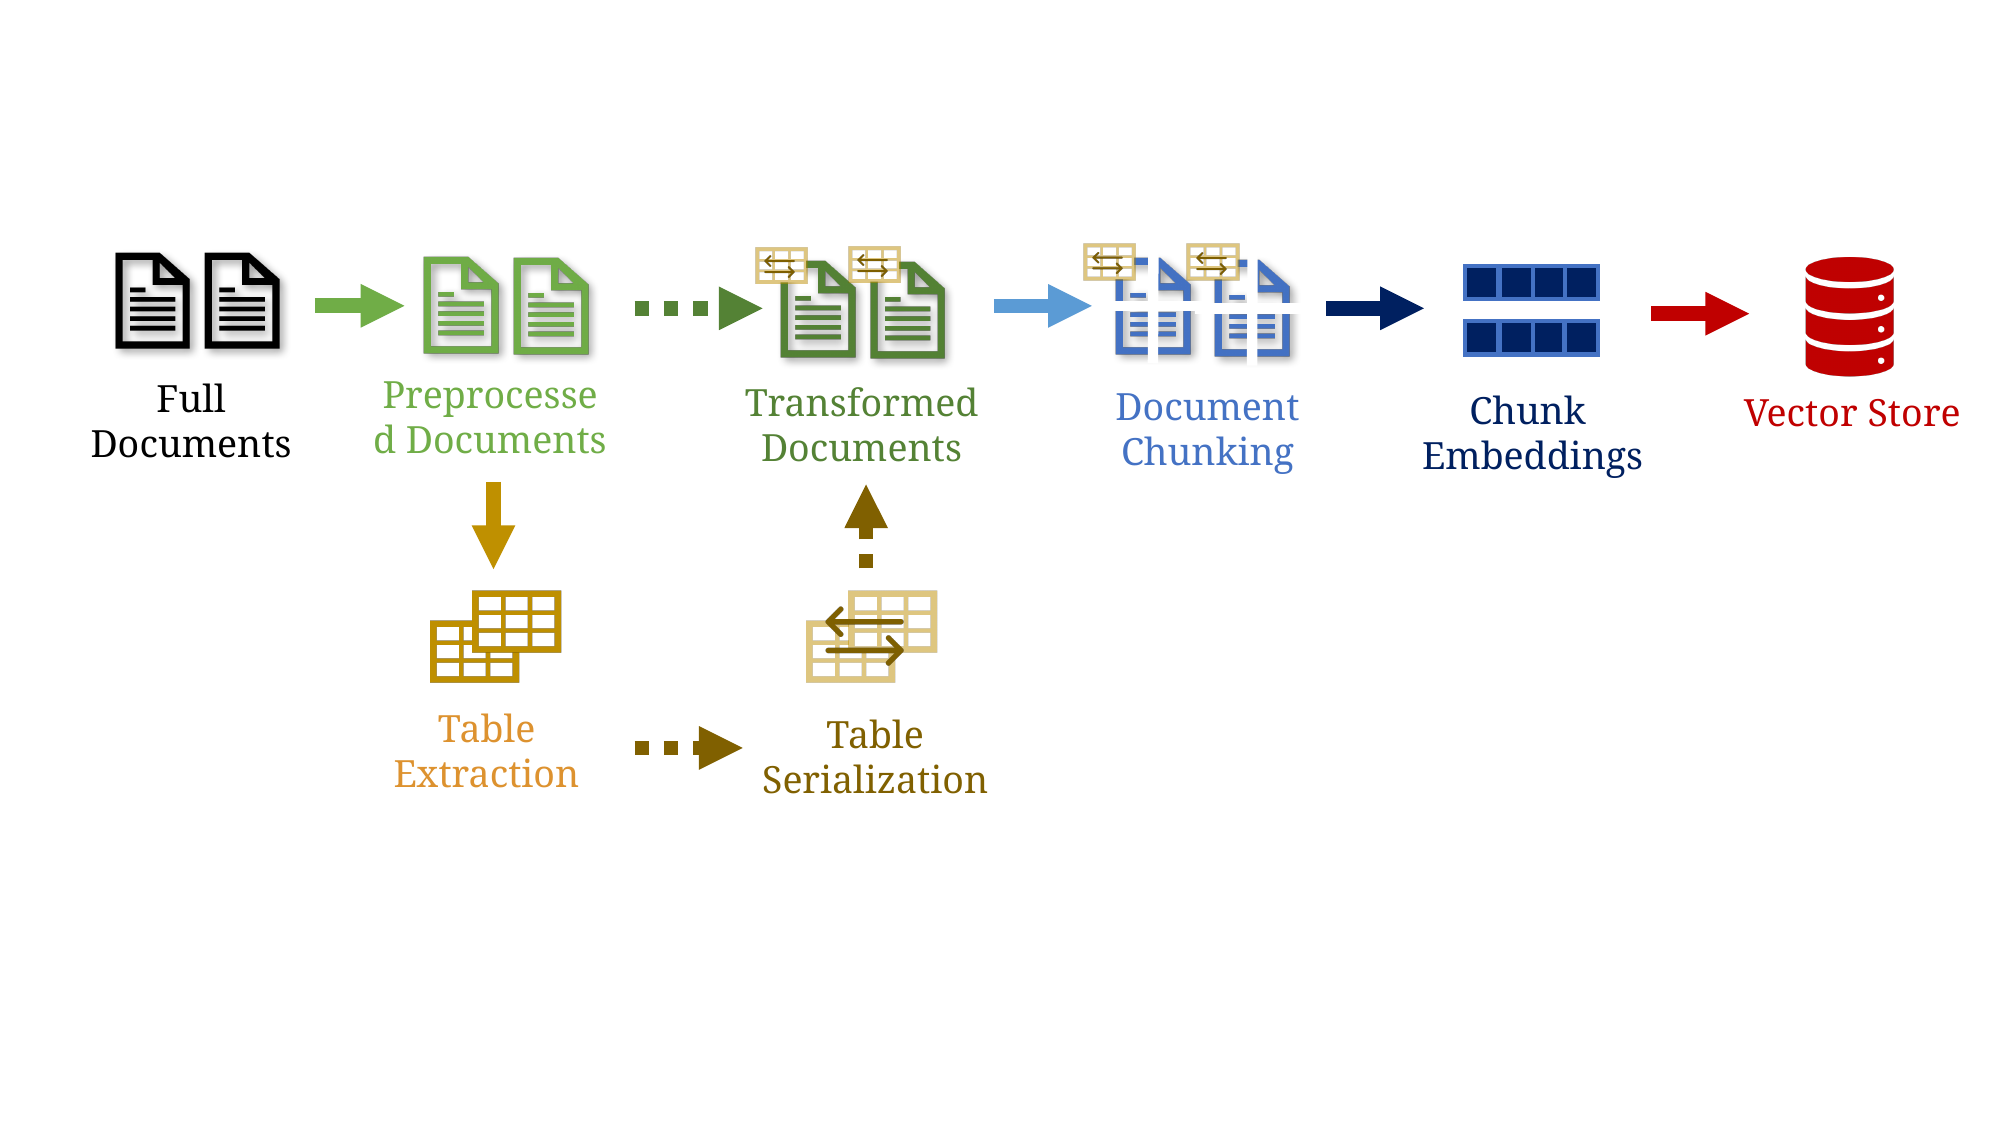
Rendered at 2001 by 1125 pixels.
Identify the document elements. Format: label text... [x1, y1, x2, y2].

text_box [1194, 250, 1310, 366]
text_box Full Documents [48, 367, 335, 473]
picture [822, 593, 908, 679]
text_box Preprocessed Documents [357, 363, 623, 469]
picture [95, 243, 300, 358]
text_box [421, 598, 528, 705]
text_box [1464, 265, 1598, 299]
text_box Vector Store [1712, 381, 2000, 441]
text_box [1181, 230, 1245, 294]
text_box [463, 568, 570, 675]
text_box Table Serialization [742, 703, 1008, 809]
picture [403, 247, 609, 364]
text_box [797, 598, 904, 705]
text_box Transformed Documents [729, 371, 995, 476]
picture [760, 251, 965, 368]
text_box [1078, 230, 1141, 294]
text_box Chunk Embeddings [1353, 379, 1712, 485]
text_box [750, 234, 813, 297]
text_box Table Extraction [354, 697, 619, 803]
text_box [839, 568, 946, 675]
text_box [1464, 321, 1598, 355]
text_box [842, 233, 906, 296]
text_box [1095, 248, 1194, 364]
text_box Document Chunking [1042, 375, 1373, 481]
picture [1774, 241, 1925, 392]
